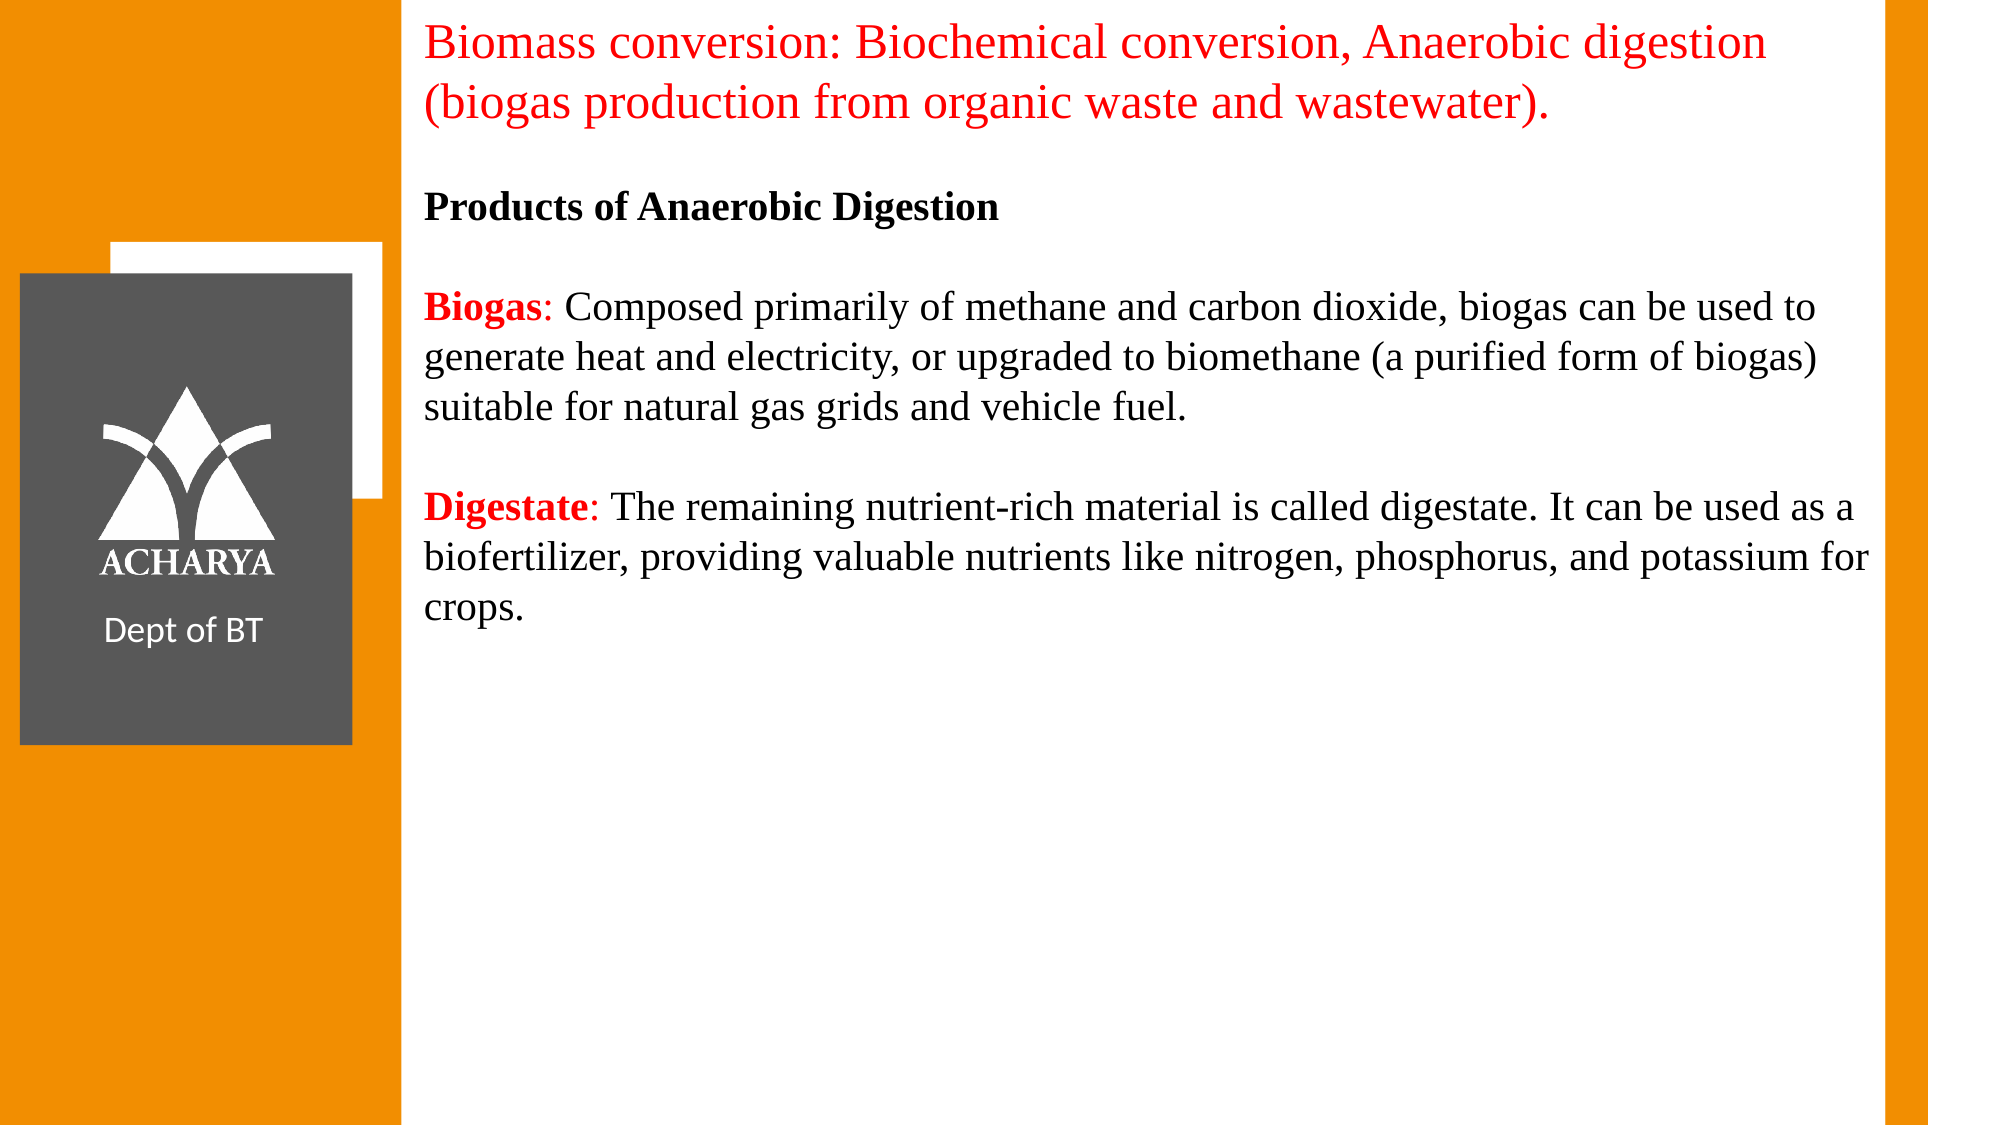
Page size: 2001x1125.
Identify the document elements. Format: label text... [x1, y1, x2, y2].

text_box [19, 241, 383, 745]
text_box [1885, 0, 1928, 1125]
text_box [0, 0, 402, 1125]
text_box Biomass conversion: Biochemical conversion, Anaerobic digestion (biogas production from organic waste and wastewater). Products of Anaerobic Digestion Biogas: Composed primarily of methane and carbon dioxide, biogas can be used to generate heat and electricity, or upgraded to biomethane (a purified form of biogas) suitable for natural gas grids and vehicle fuel. Digestate: The remaining nutrient-rich material is called digestate. It can be used as a biofertilizer, providing valuable nutrients like nitrogen, phosphorus, and potassium for crops. [409, 1, 1907, 637]
